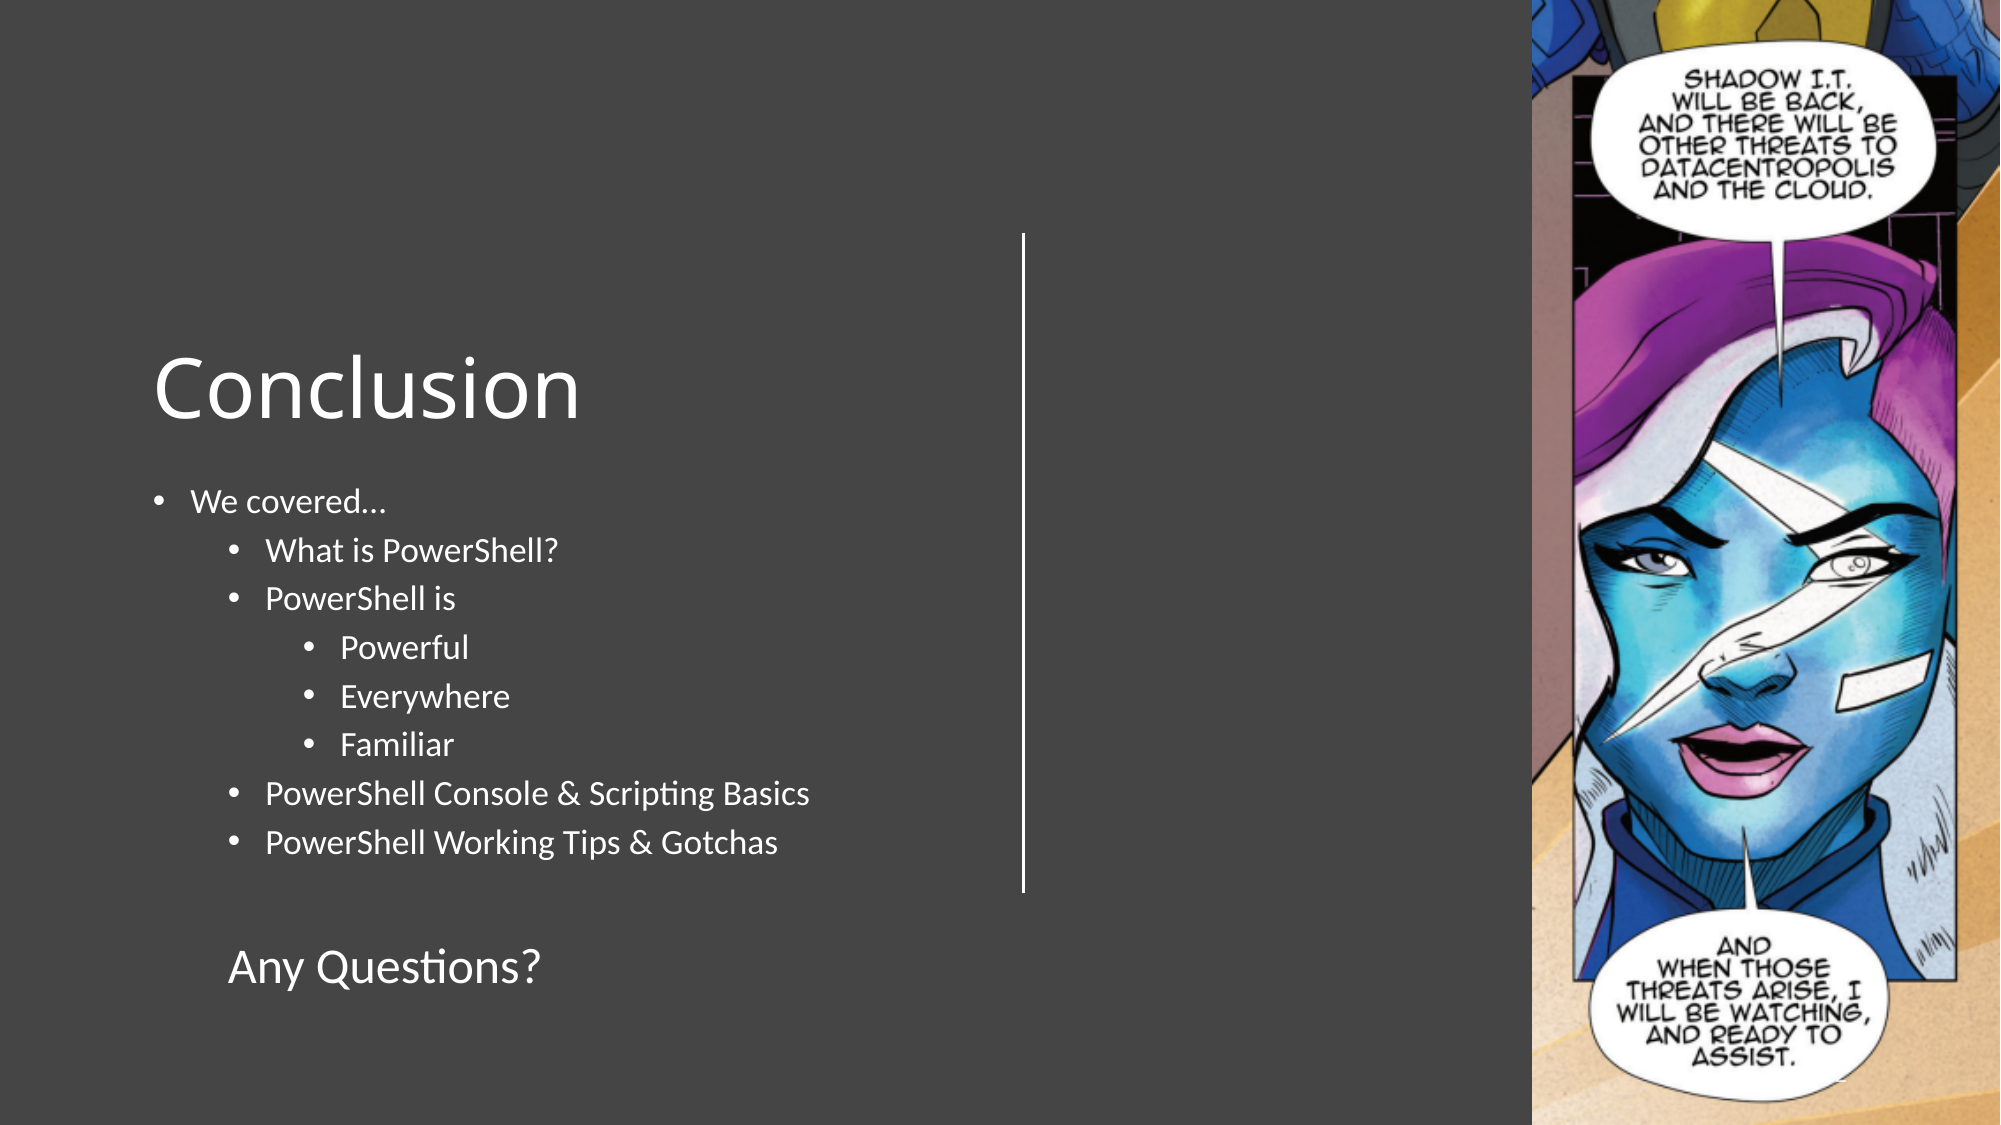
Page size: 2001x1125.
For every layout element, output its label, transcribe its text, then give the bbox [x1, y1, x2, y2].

text_box [0, 0, 1532, 1125]
list We covered… What is PowerShell? PowerShell is Powerful Everywhere Familiar PowerShell Console & Scripting Basics PowerShell Working Tips & Gotchas Any Questions? [138, 475, 941, 1002]
title Conclusion [138, 153, 941, 444]
picture [1532, 0, 2000, 1125]
